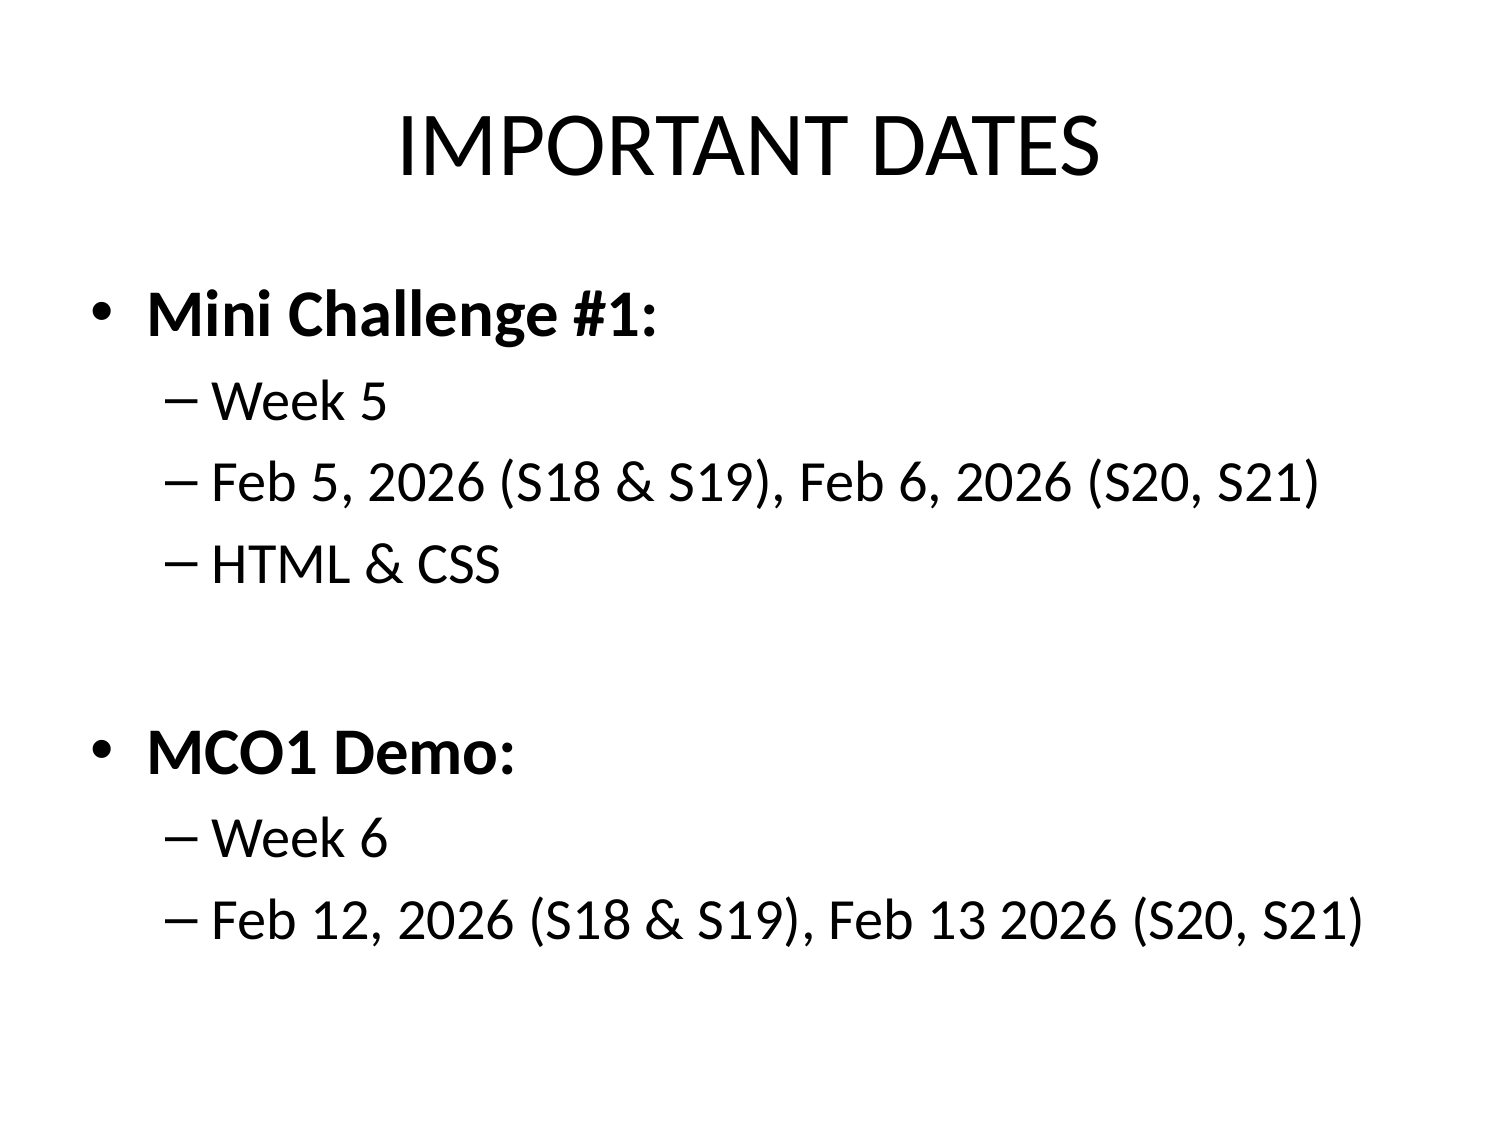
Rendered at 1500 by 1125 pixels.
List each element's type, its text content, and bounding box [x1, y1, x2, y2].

list Mini Challenge #1: Week 5 Feb 5, 2026 (S18 & S19), Feb 6, 2026 (S20, S21) HTML & CSS MCO1 Demo: Week 6 Feb 12, 2026 (S18 & S19), Feb 13 2026 (S20, S21) [75, 262, 1425, 1005]
title IMPORTANT DATES [75, 45, 1425, 233]
